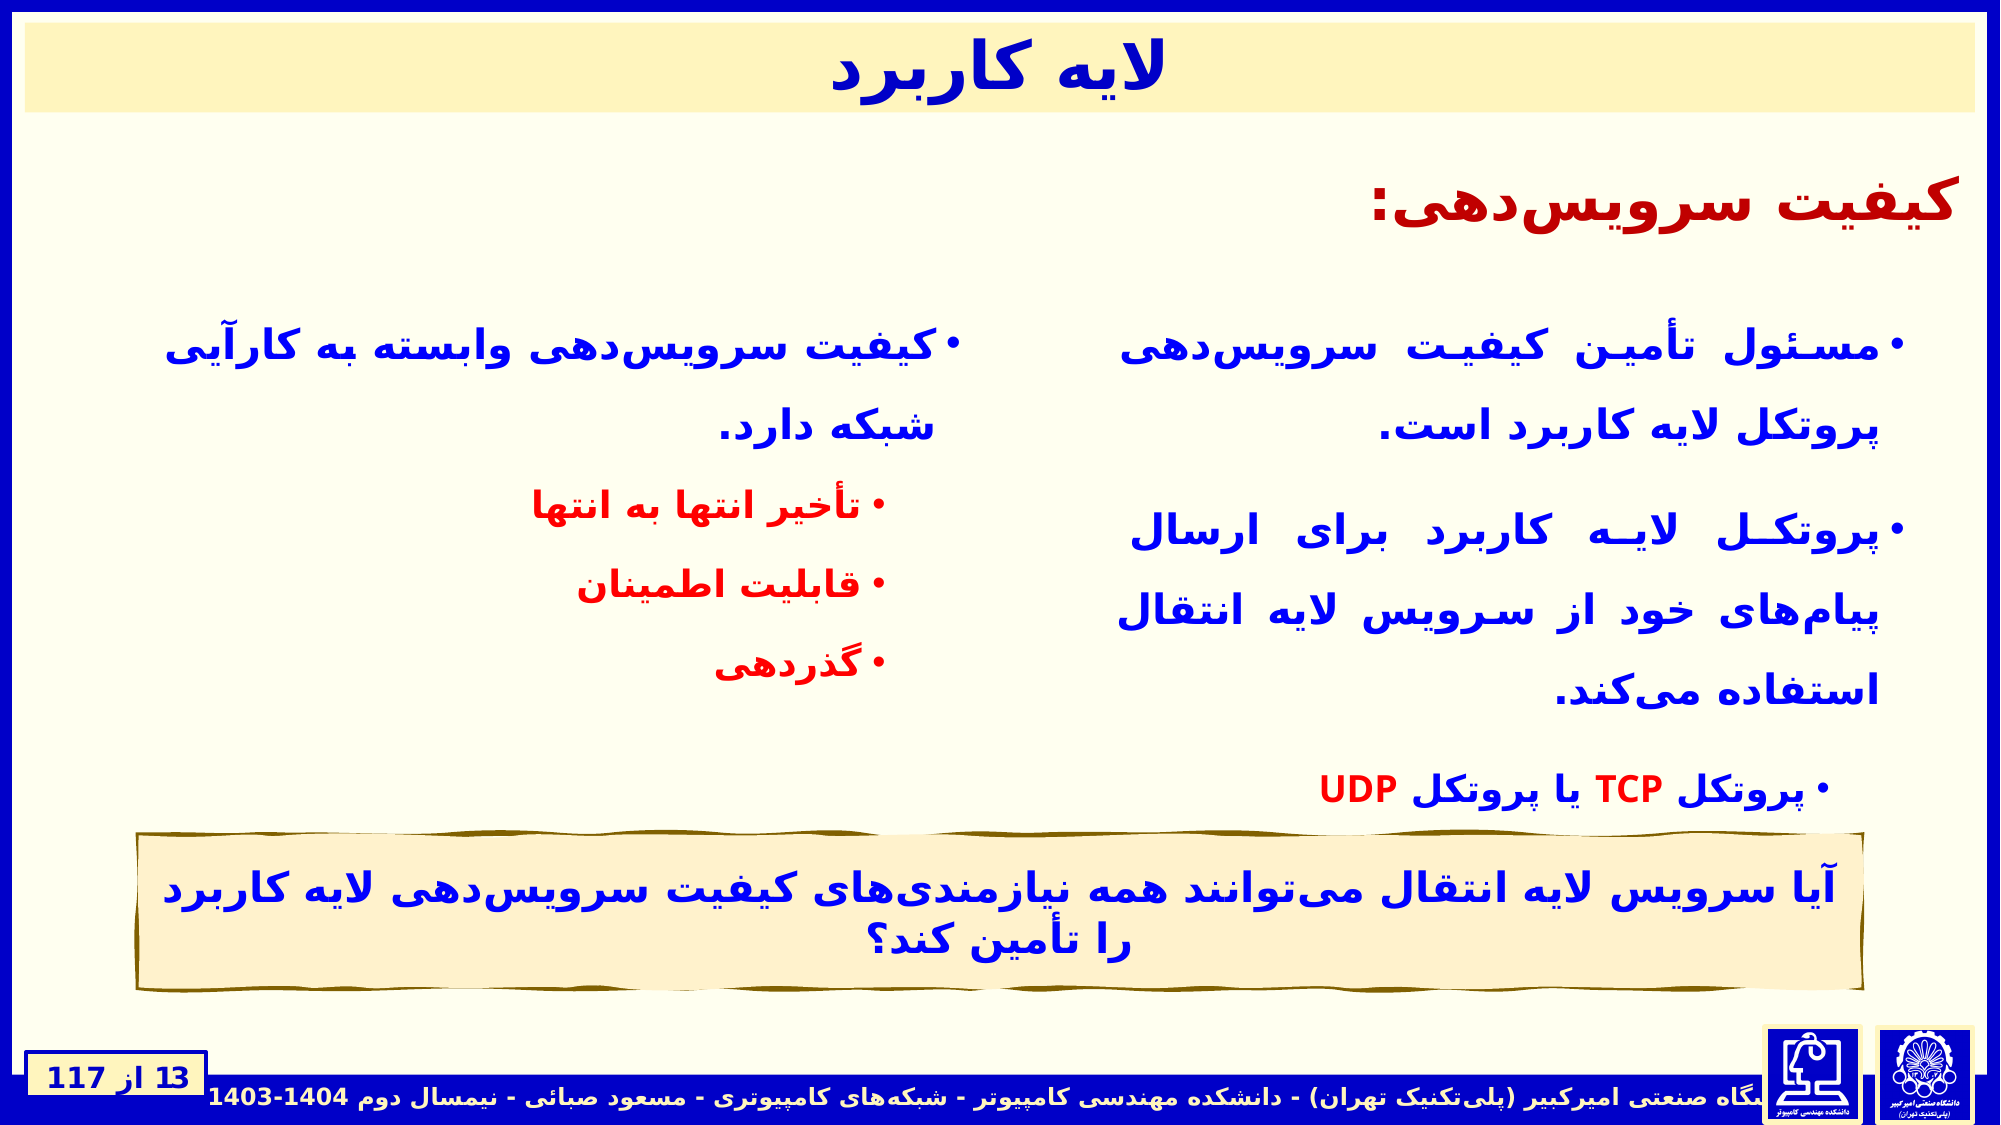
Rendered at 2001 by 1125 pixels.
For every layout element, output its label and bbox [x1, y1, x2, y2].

text_box [0, 0, 2000, 1125]
